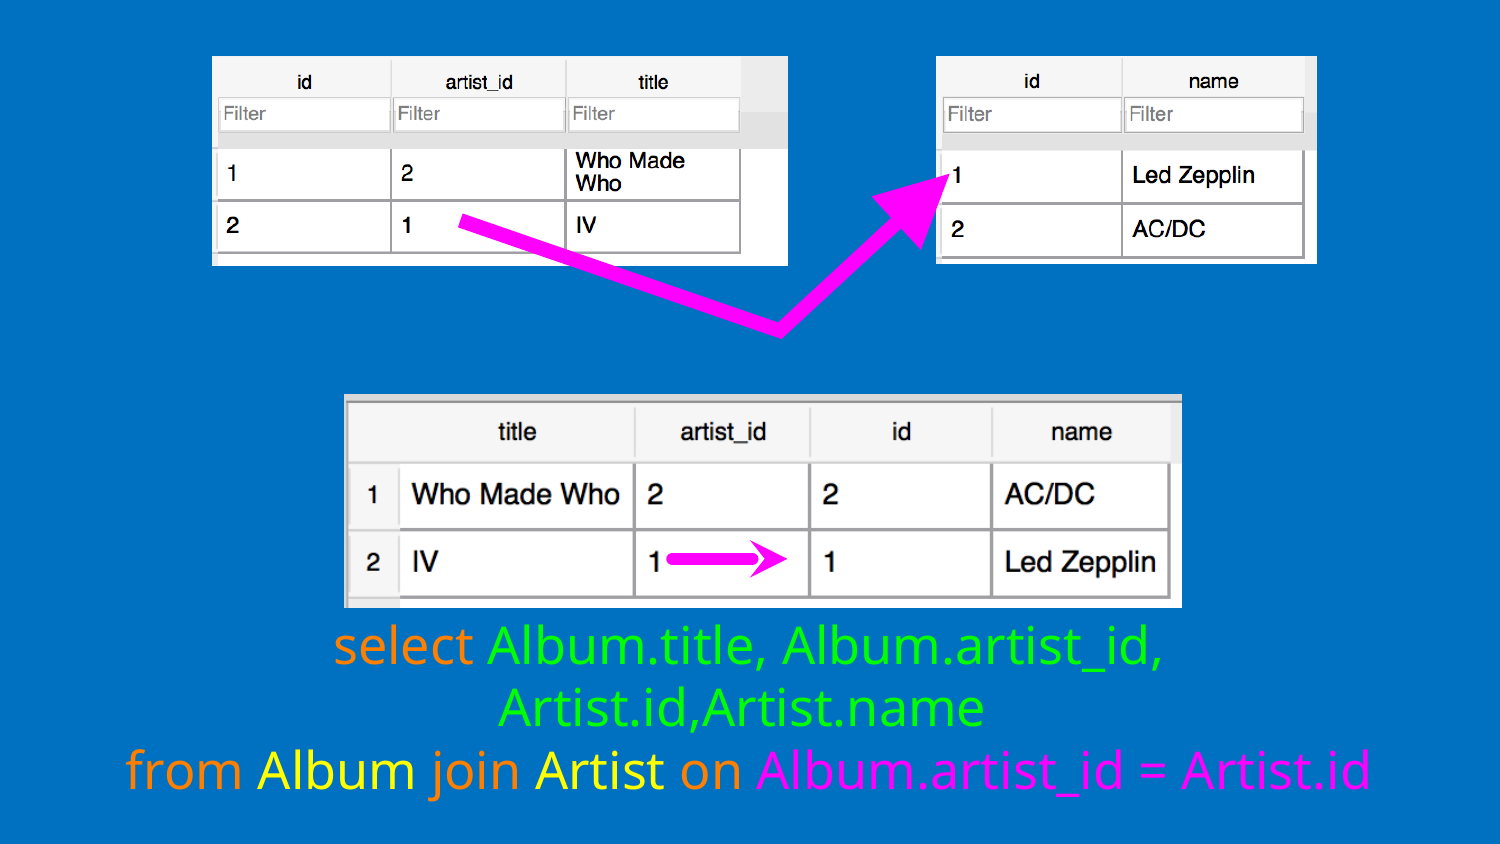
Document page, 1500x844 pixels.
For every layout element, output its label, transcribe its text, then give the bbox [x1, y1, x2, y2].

picture [936, 56, 1317, 265]
picture [344, 394, 1182, 608]
text_box select Album.title, Album.artist_id, Artist.id,Artist.name from Album join Artist on Album.artist_id = Artist.id [115, 642, 1383, 770]
picture [212, 56, 788, 266]
text_box [615, 175, 931, 331]
